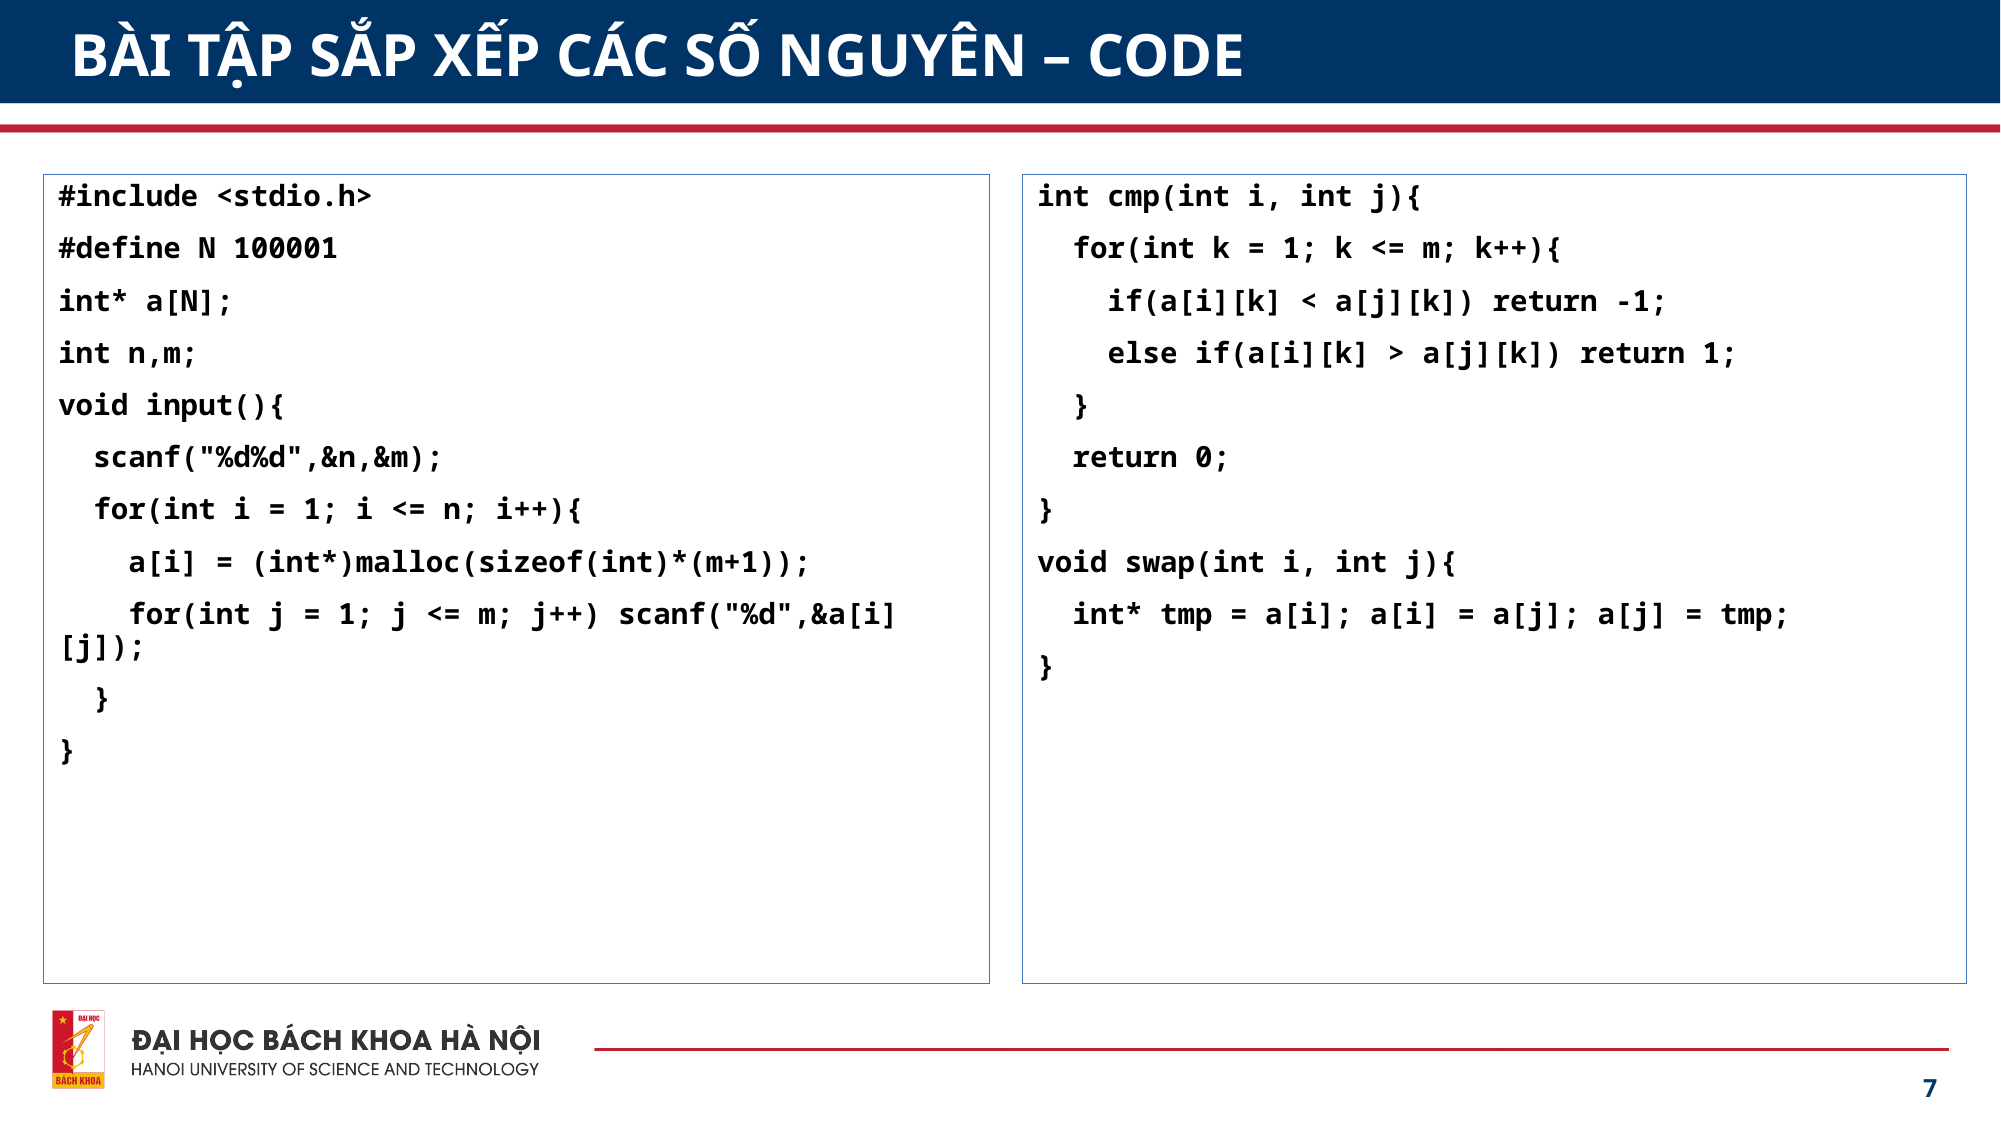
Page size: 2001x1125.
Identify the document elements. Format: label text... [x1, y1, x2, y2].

text_box int cmp(int i, int j){ for(int k = 1; k <= m; k++){ if(a[i][k] < a[j][k]) return -1; else if(a[i][k] > a[j][k]) return 1; } return 0; } void swap(int i, int j){ int* tmp = a[i]; a[i] = a[j]; a[j] = tmp; } [1022, 174, 1967, 984]
text_box #include <stdio.h> #define N 100001 int* a[N]; int n,m; void input(){ scanf("%d%d",&n,&m); for(int i = 1; i <= n; i++){ a[i] = (int*)malloc(sizeof(int)*(m+1)); for(int j = 1; j <= m; j++) scanf("%d",&a[i][j]); } } [43, 174, 990, 984]
picture [0, 0, 2001, 1125]
slide_number 7 [1502, 1065, 1953, 1125]
title BÀI TẬP SẮP XẾP CÁC SỐ NGUYÊN – CODE [55, 18, 1945, 90]
